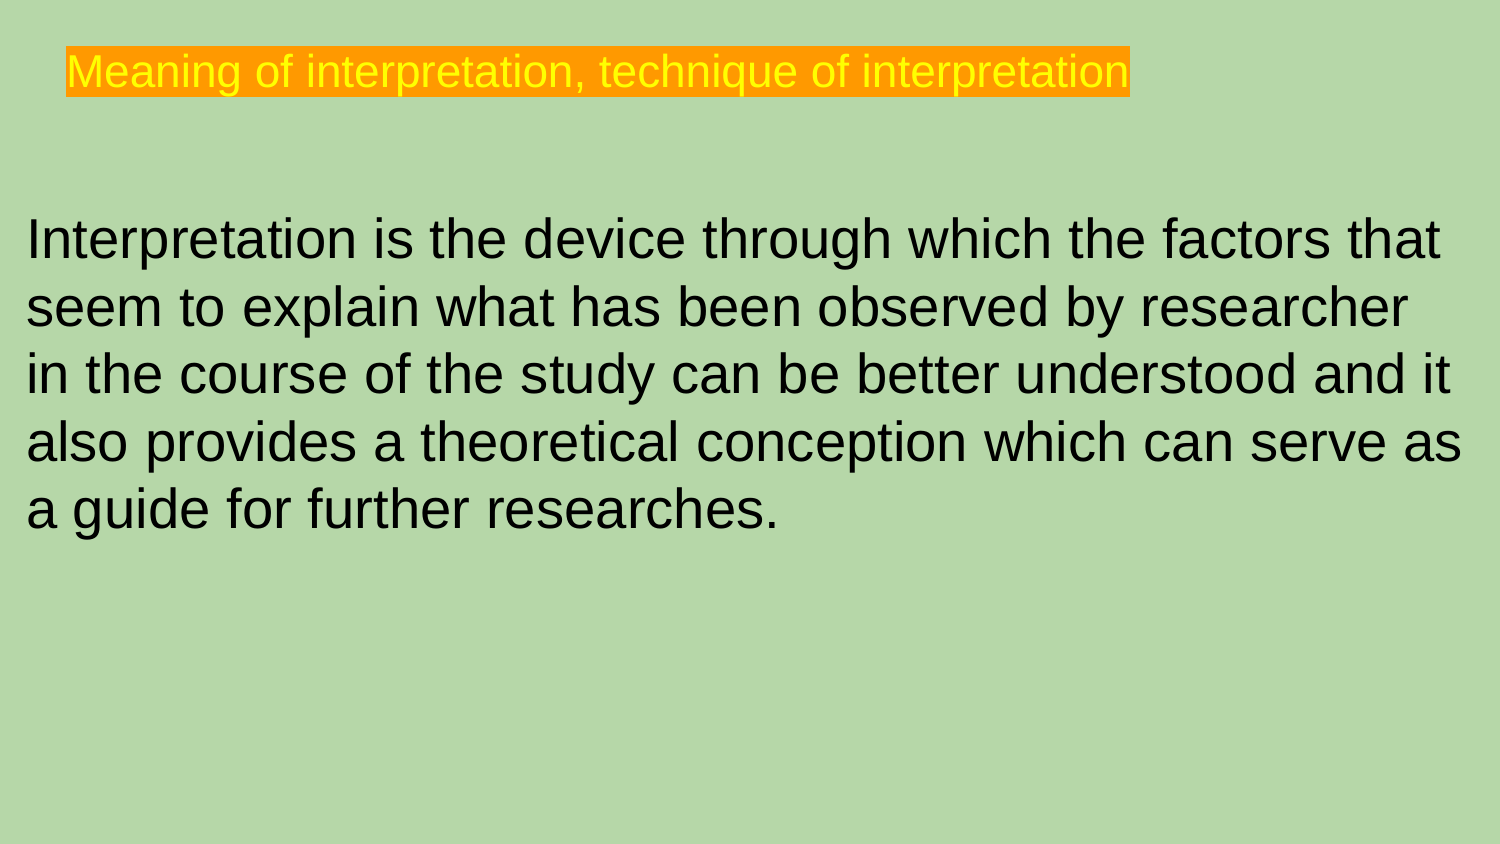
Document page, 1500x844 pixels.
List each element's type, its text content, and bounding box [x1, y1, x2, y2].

text_box Interpretation is the device through which the factors that seem to explain what has been observed by researcher in the course of the study can be better understood and it also provides a theoretical conception which can serve as a guide for further researches. [11, 187, 1482, 690]
title Meaning of interpretation, technique of interpretation [51, 17, 1449, 112]
